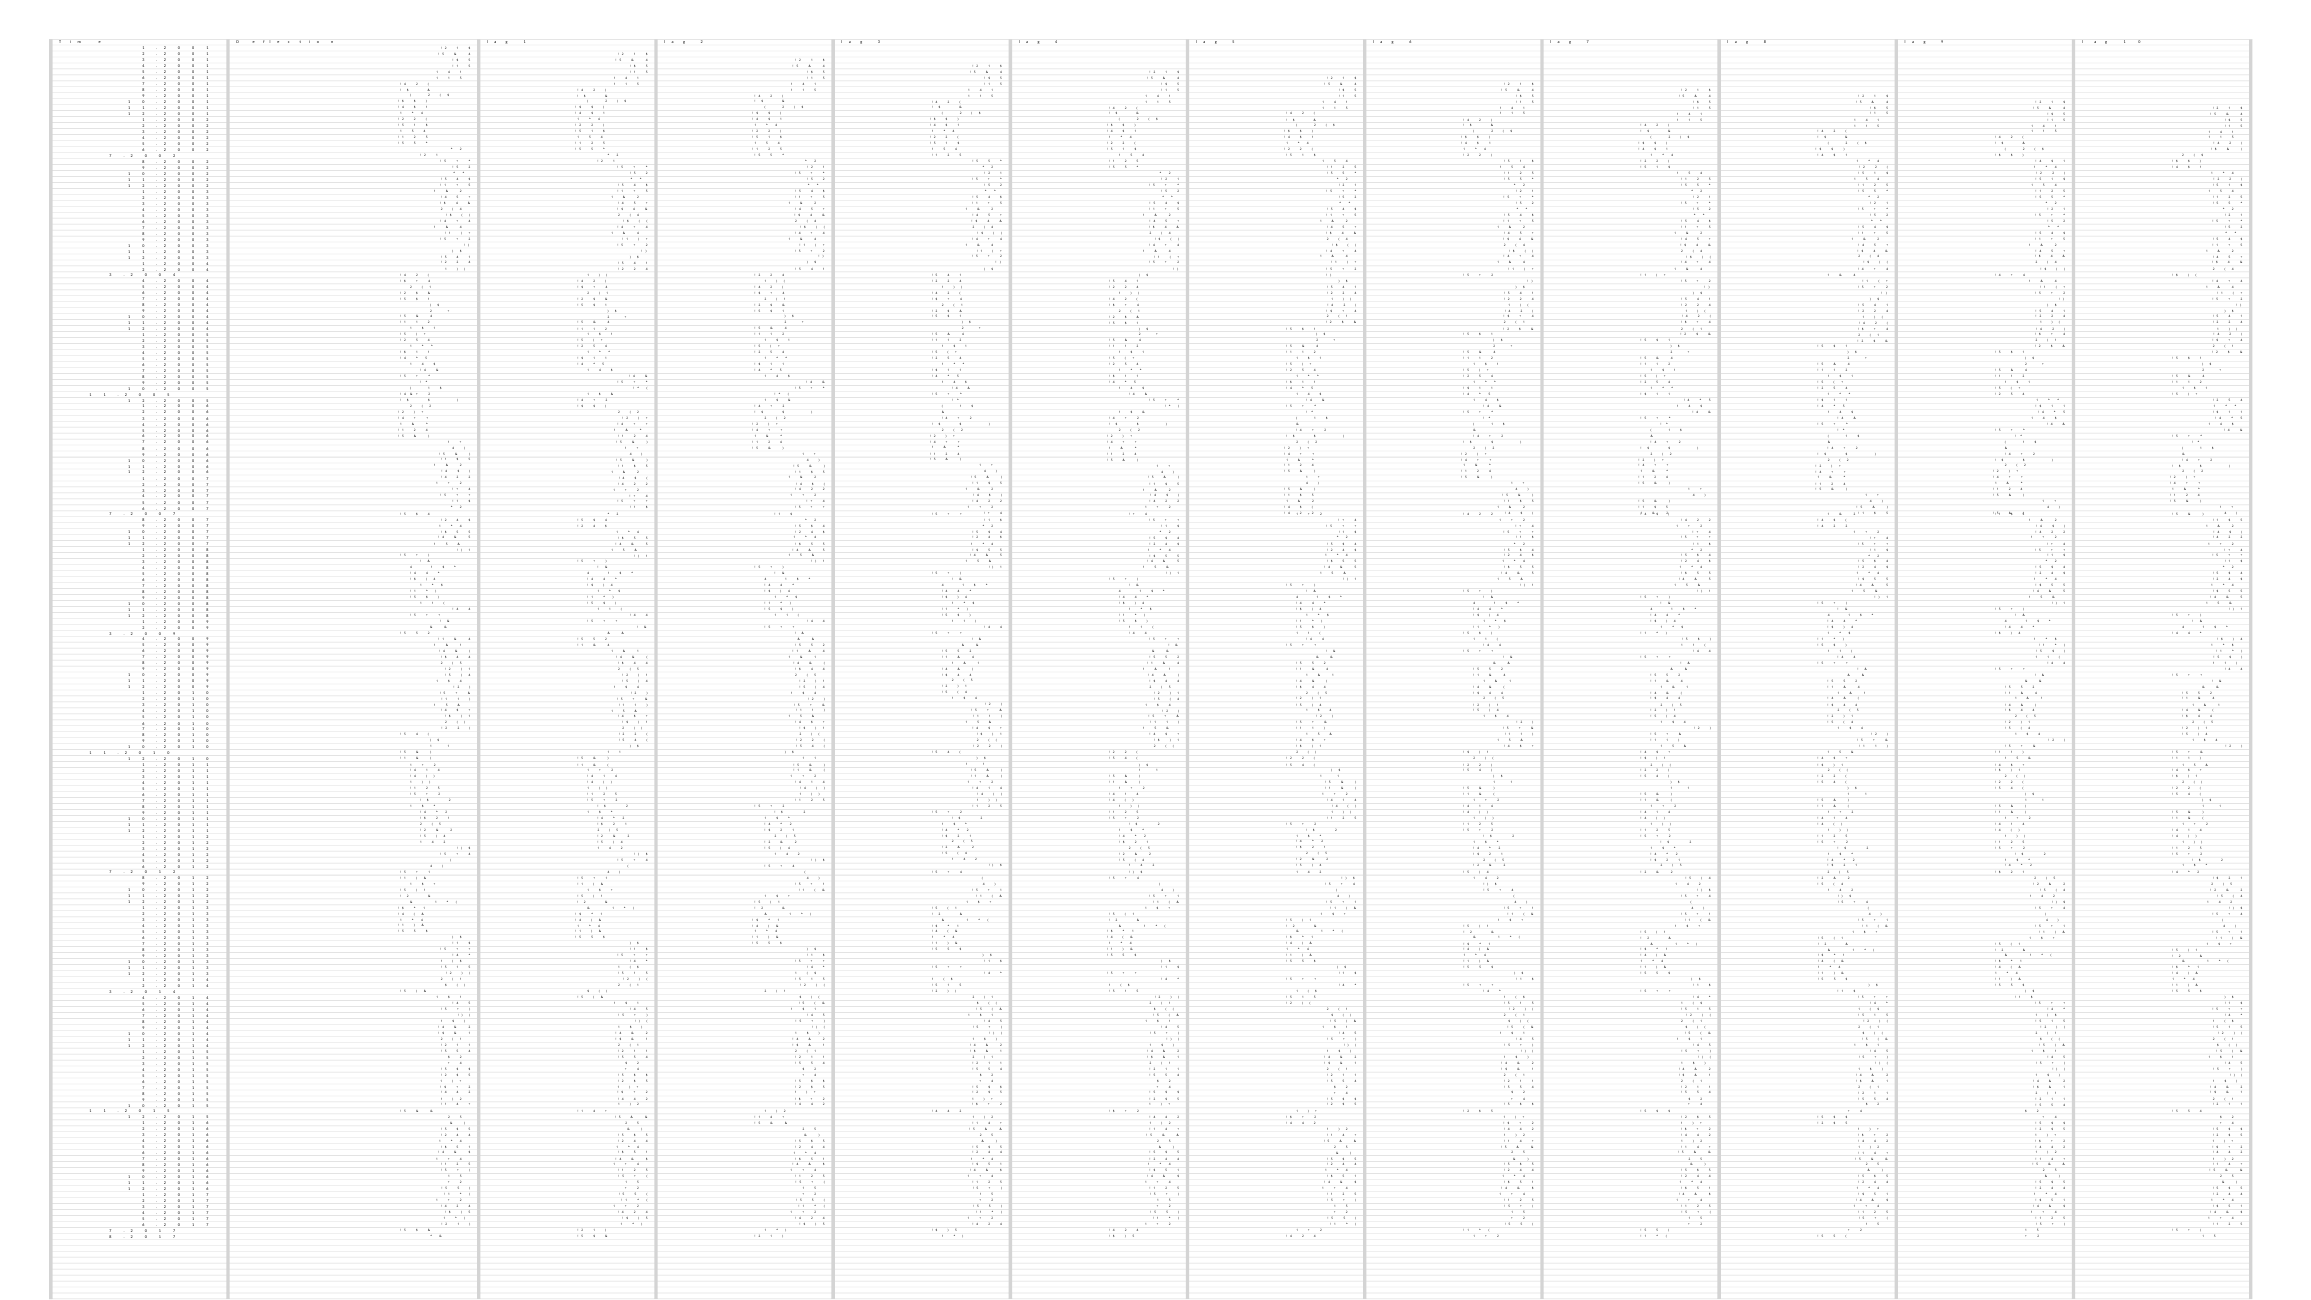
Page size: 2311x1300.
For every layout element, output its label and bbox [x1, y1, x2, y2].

text_box [48, 39, 2253, 1300]
